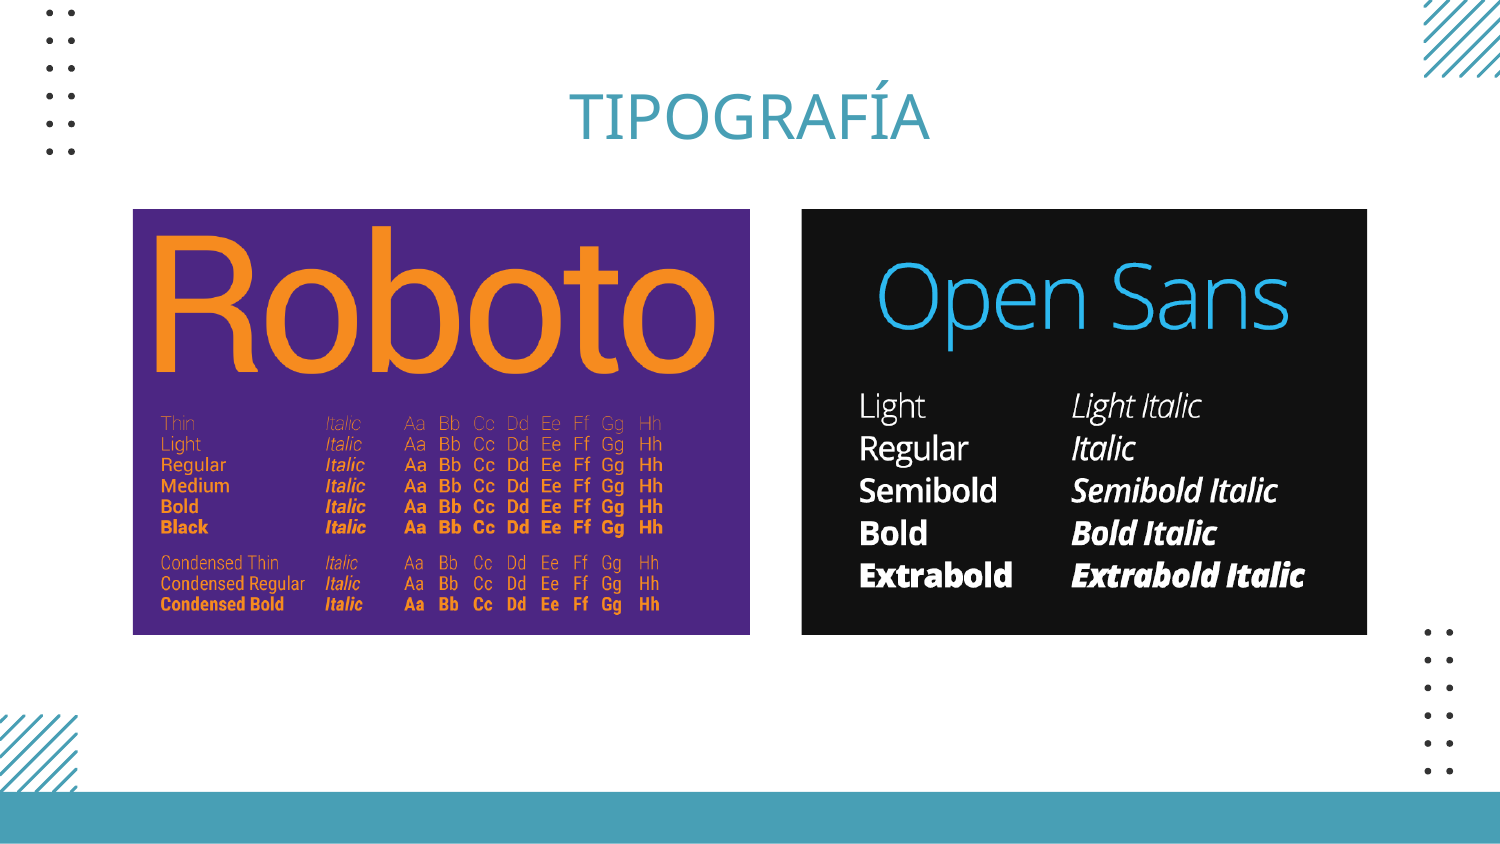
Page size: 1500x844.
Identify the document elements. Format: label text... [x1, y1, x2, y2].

title TIPOGRAFÍA [118, 72, 1382, 167]
picture [801, 208, 1368, 635]
picture [132, 208, 751, 635]
